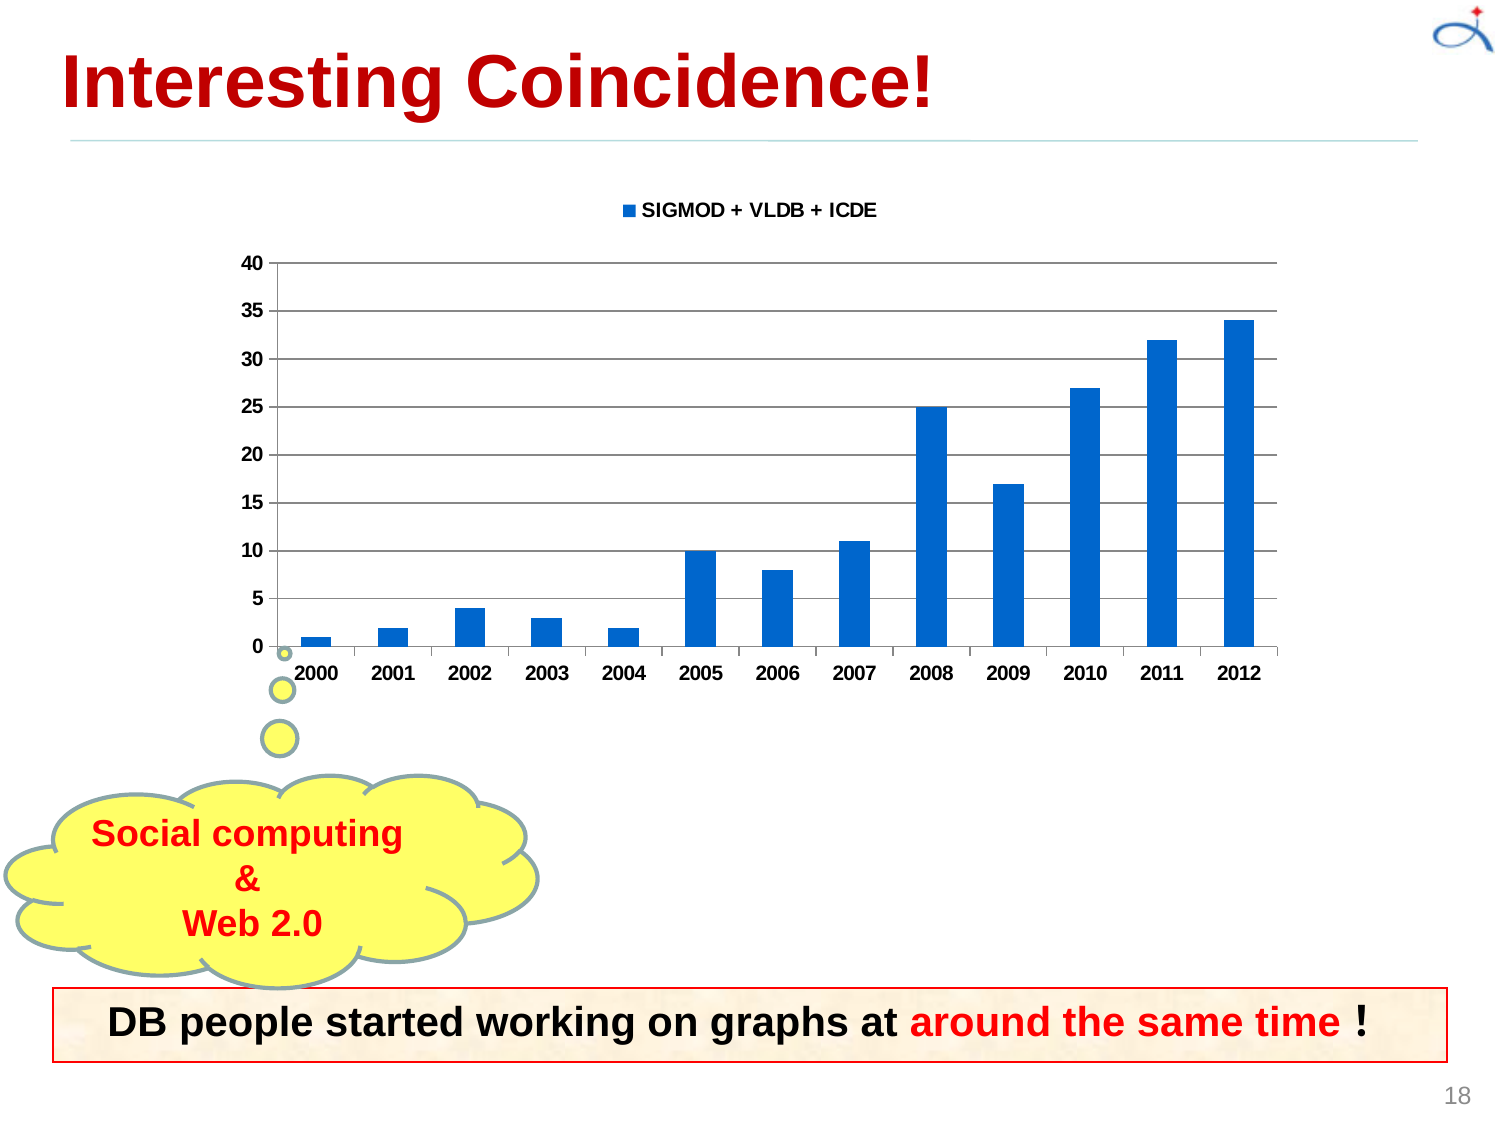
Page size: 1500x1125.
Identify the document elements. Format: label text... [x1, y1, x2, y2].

text_box Social computing & Web 2.0 [3, 785, 540, 991]
chart [194, 160, 1318, 776]
slide_number 18 [1136, 1065, 1487, 1125]
text_box DB people started working on graphs at around the same time！ [53, 987, 1447, 1062]
picture [1432, 5, 1495, 55]
title Interesting Coincidence! [46, 11, 1419, 143]
